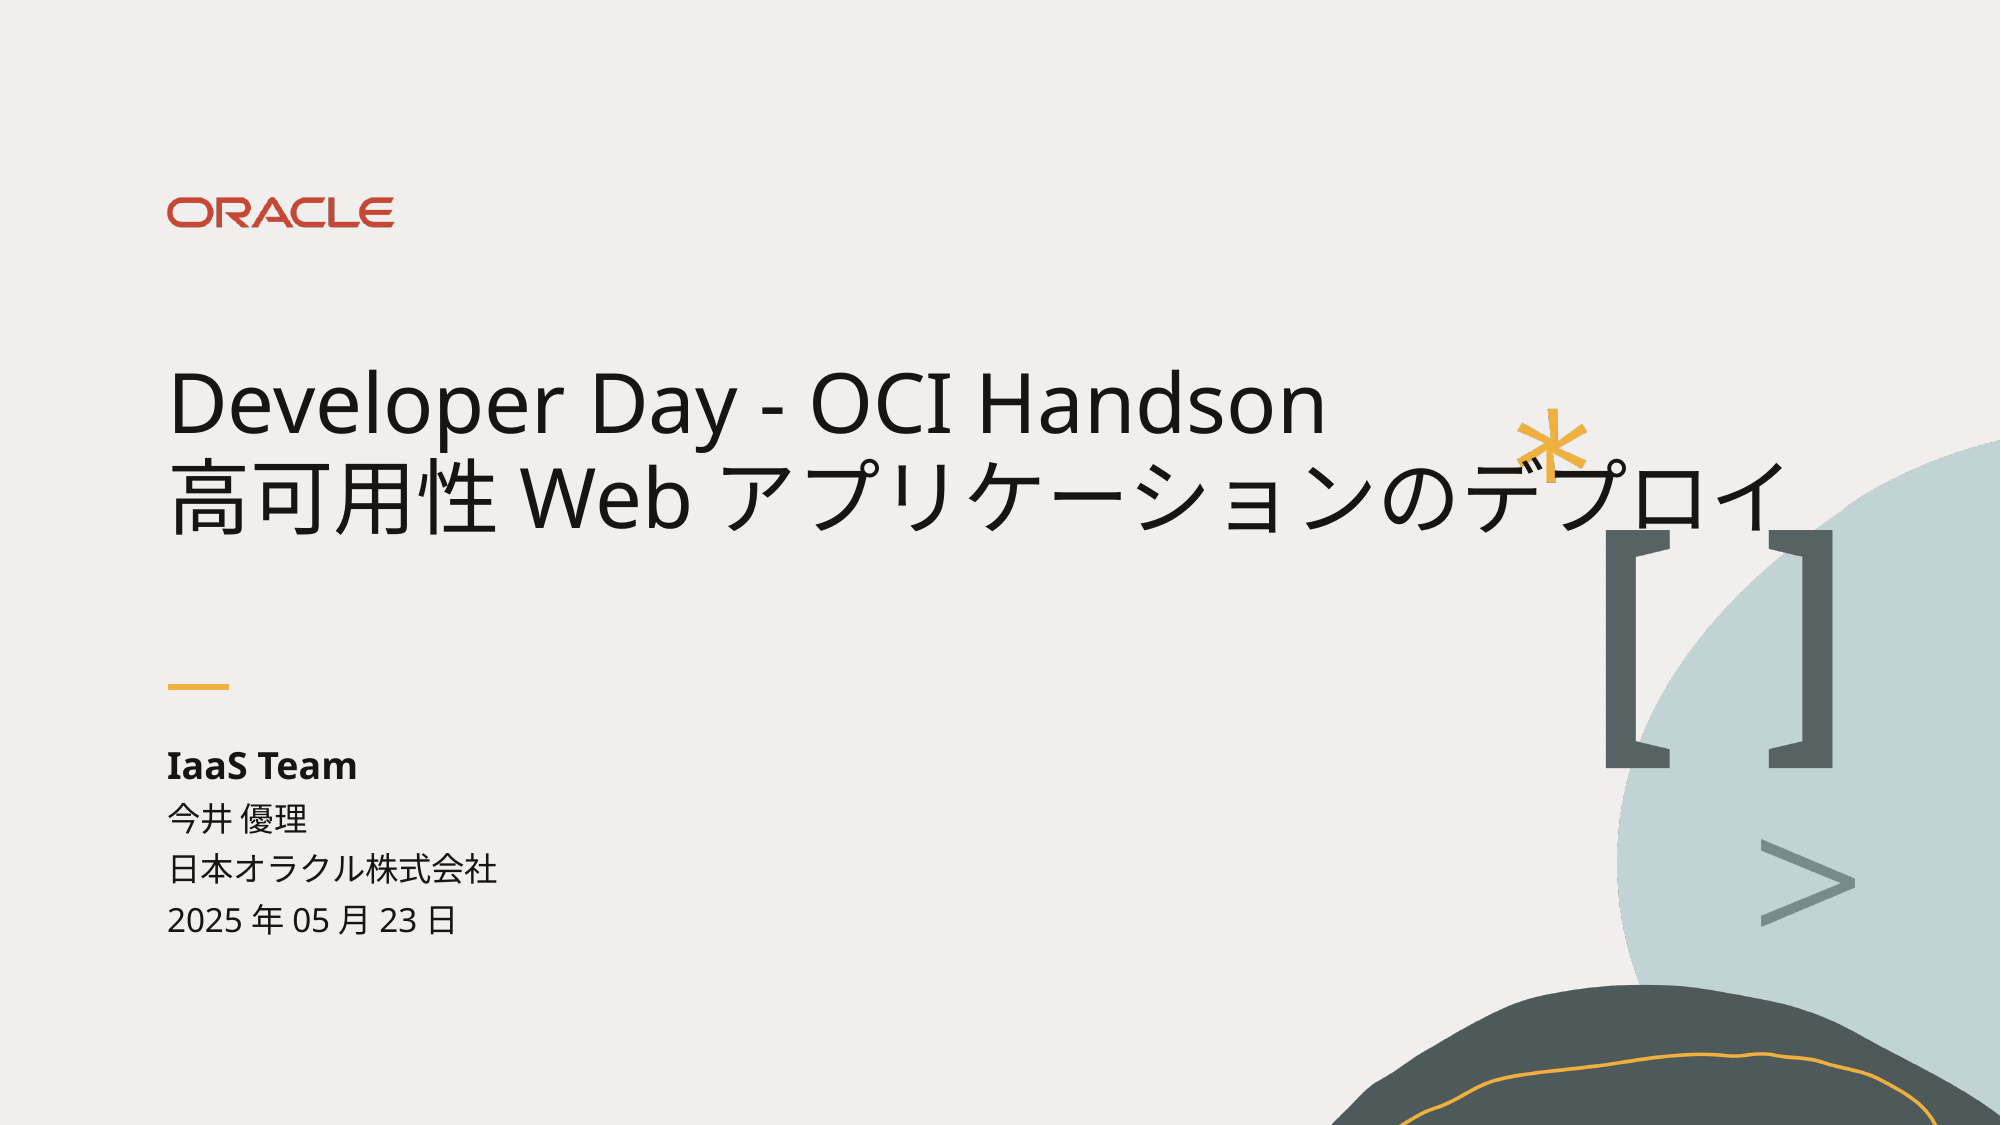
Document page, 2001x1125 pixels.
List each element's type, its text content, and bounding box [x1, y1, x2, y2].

list IaaS Team [167, 745, 1000, 790]
list 今井 優理 日本オラクル株式会社 2025年05月23日 [167, 801, 1000, 948]
title Developer Day - OCI Handson 高可用性Webアプリケーションのデプロイ [167, 352, 1834, 563]
picture [1293, 408, 2000, 1125]
picture [155, 185, 406, 239]
